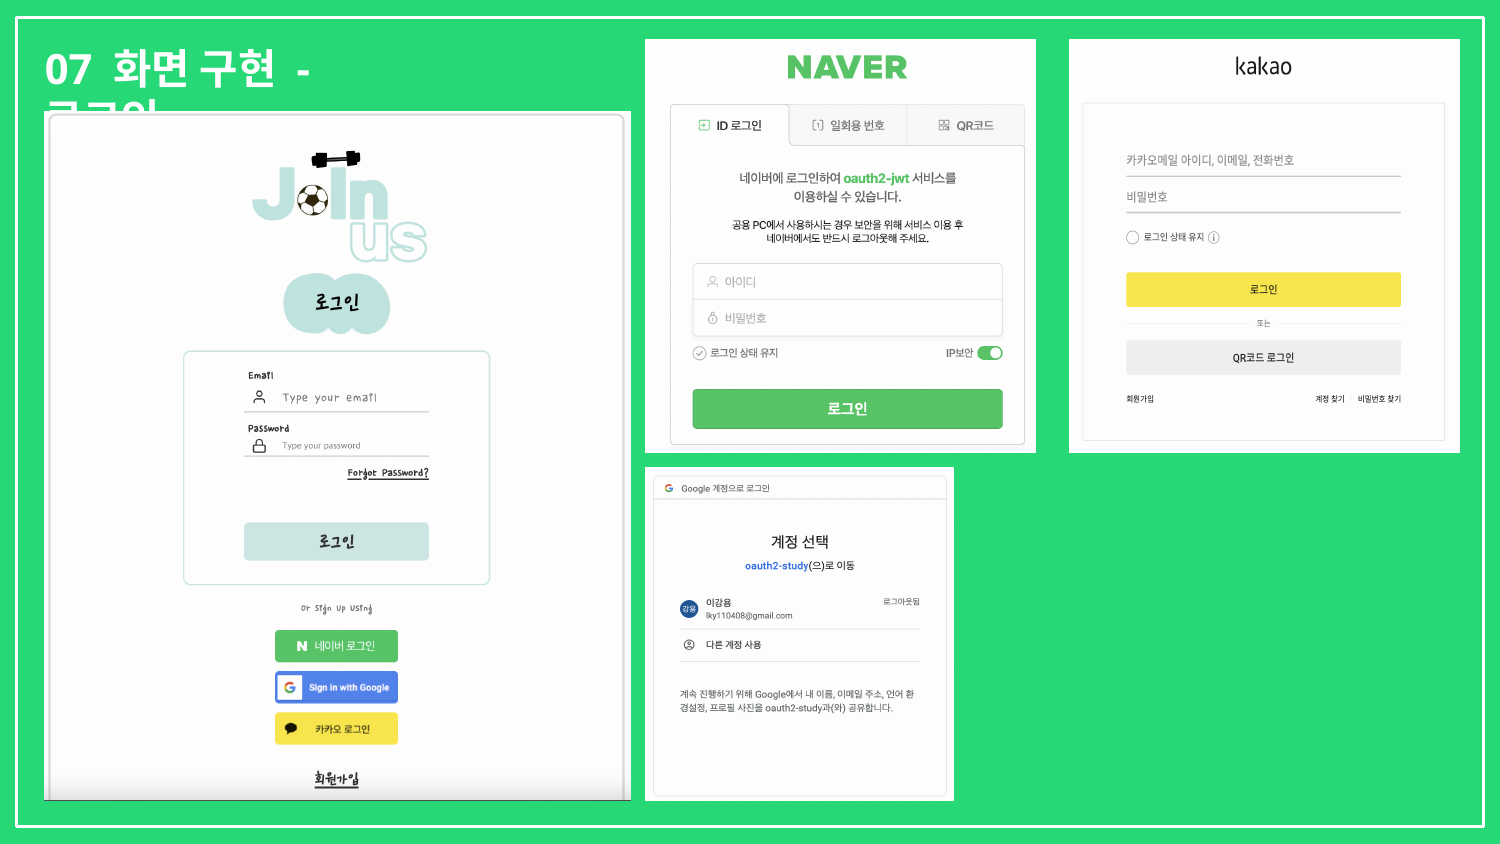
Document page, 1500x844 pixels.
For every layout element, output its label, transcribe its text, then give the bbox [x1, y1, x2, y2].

title 07 화면 구현 - 로그인 [29, 27, 455, 112]
picture [644, 466, 955, 801]
picture [644, 39, 1036, 454]
picture [43, 110, 632, 801]
picture [1068, 39, 1460, 454]
